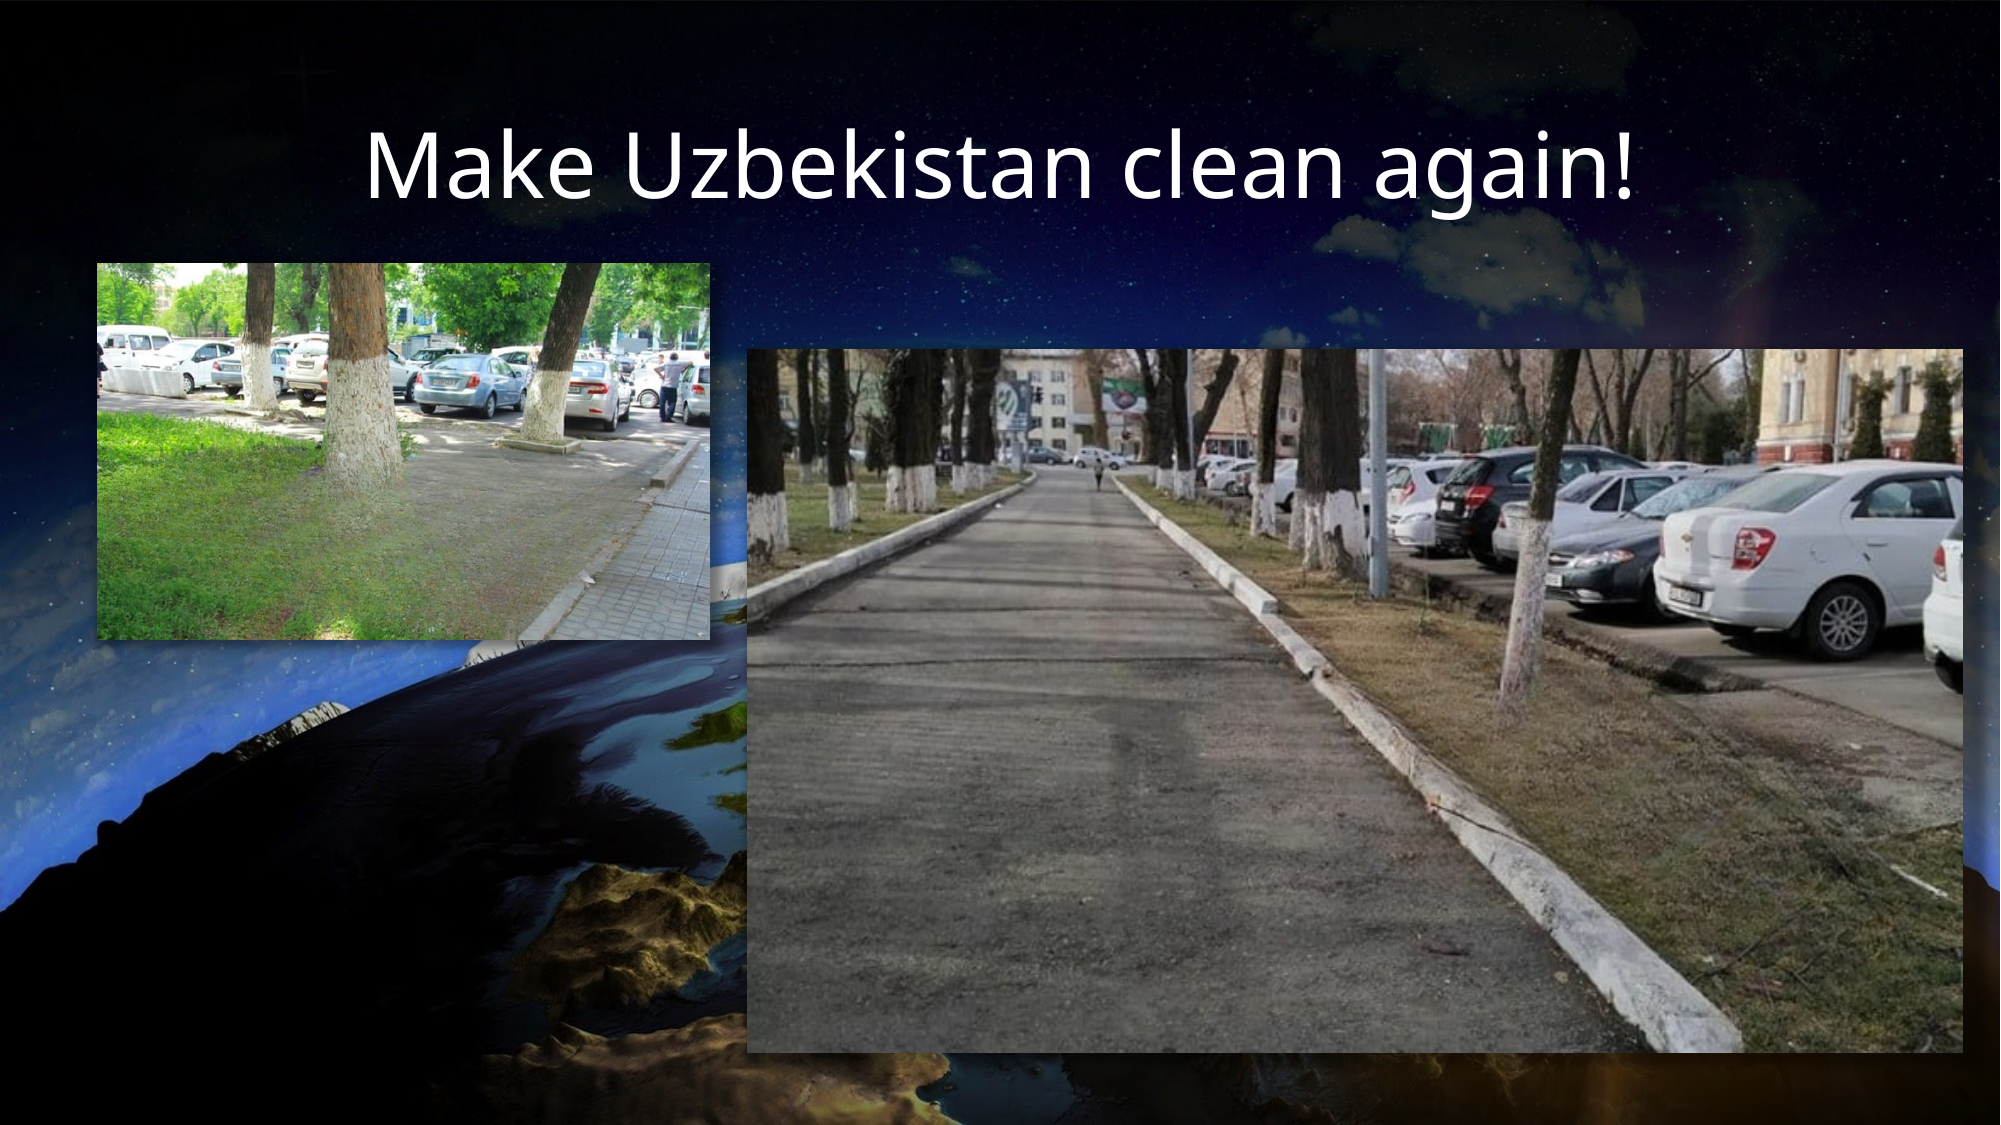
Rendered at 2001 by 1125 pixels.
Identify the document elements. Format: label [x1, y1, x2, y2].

list [747, 349, 1963, 1053]
picture [0, 0, 2000, 1125]
list [97, 263, 710, 641]
